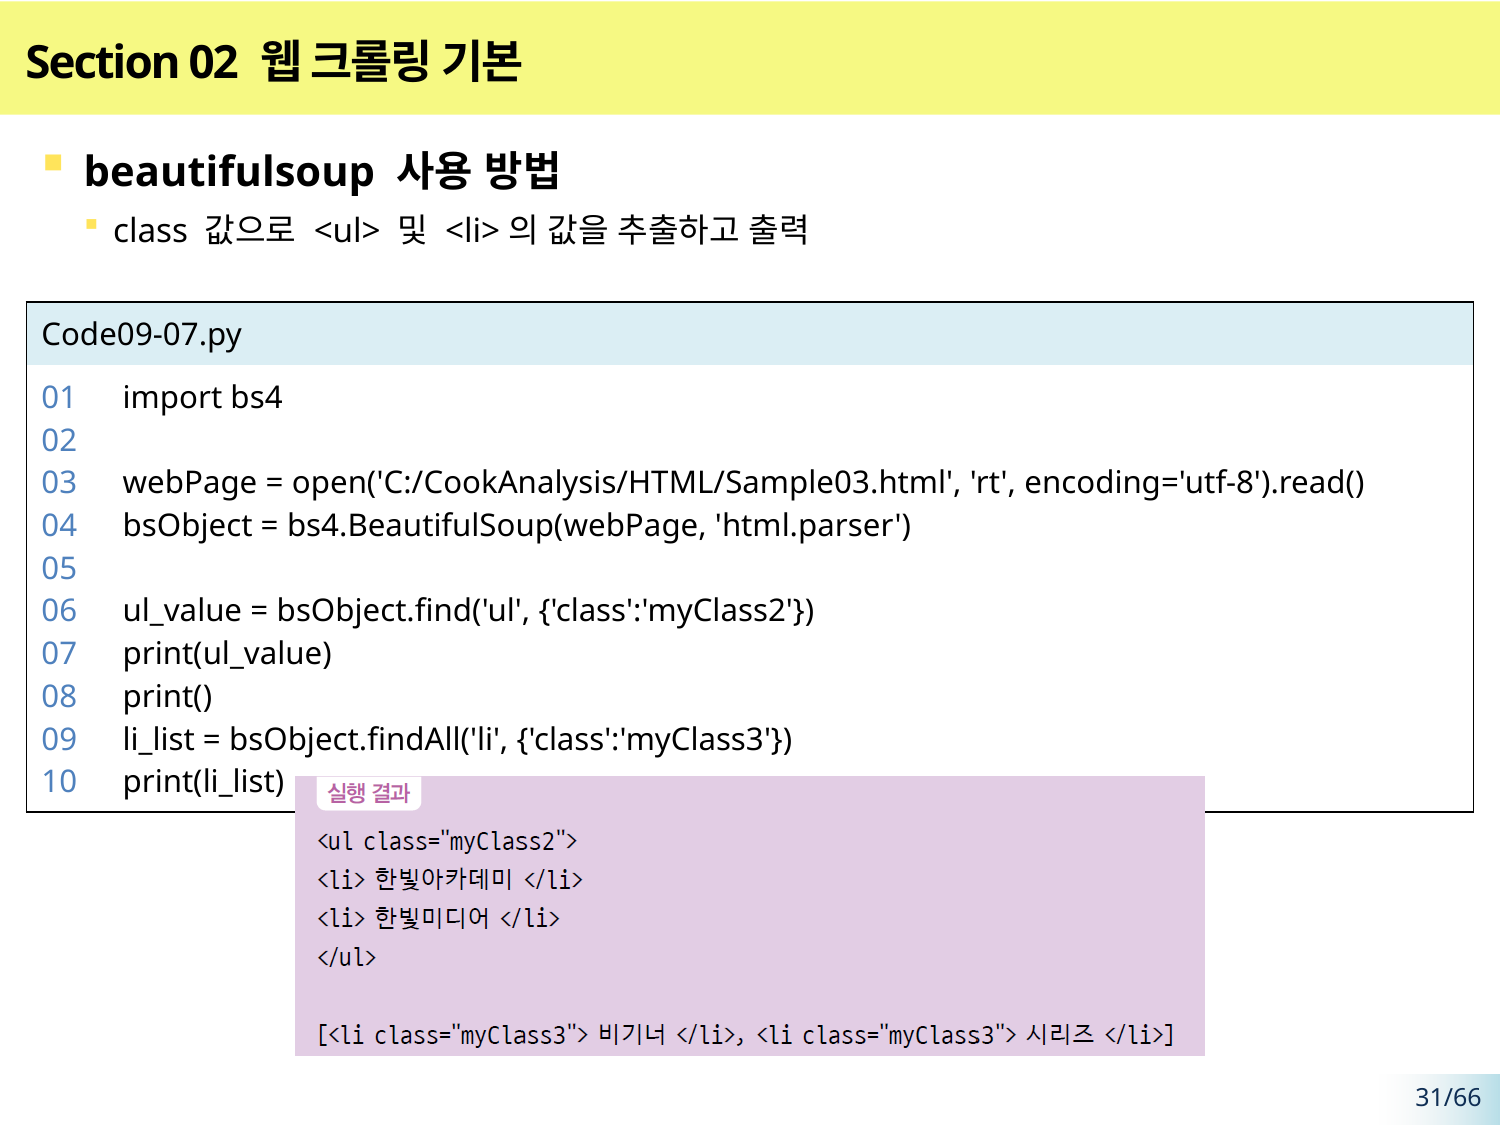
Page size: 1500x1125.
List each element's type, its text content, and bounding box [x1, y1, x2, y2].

list beautifulsoup 사용 방법 class 값으로 <ul> 및 <li>의 값을 추출하고 출력 [10, 126, 1481, 1057]
title Section 02 웹 크롤링 기본 [10, 21, 1288, 99]
table_header Code09-07.py [27, 303, 1473, 365]
table_cell import bs4 webPage = open('C:/CookAnalysis/HTML/Sample03.html', 'rt', encoding='utf-8').read() bsObject = bs4.BeautifulSoup(webPage, 'html.parser') ul_value = bsObject.find('ul', {'class':'myClass2'}) print(ul_value) print() li_list = bsObject.findAll('li', {'class':'myClass3'}) print(li_list) [108, 365, 1473, 811]
table_cell 01 02 03 04 05 06 07 08 09 10 [27, 365, 108, 811]
picture [295, 776, 1205, 1056]
